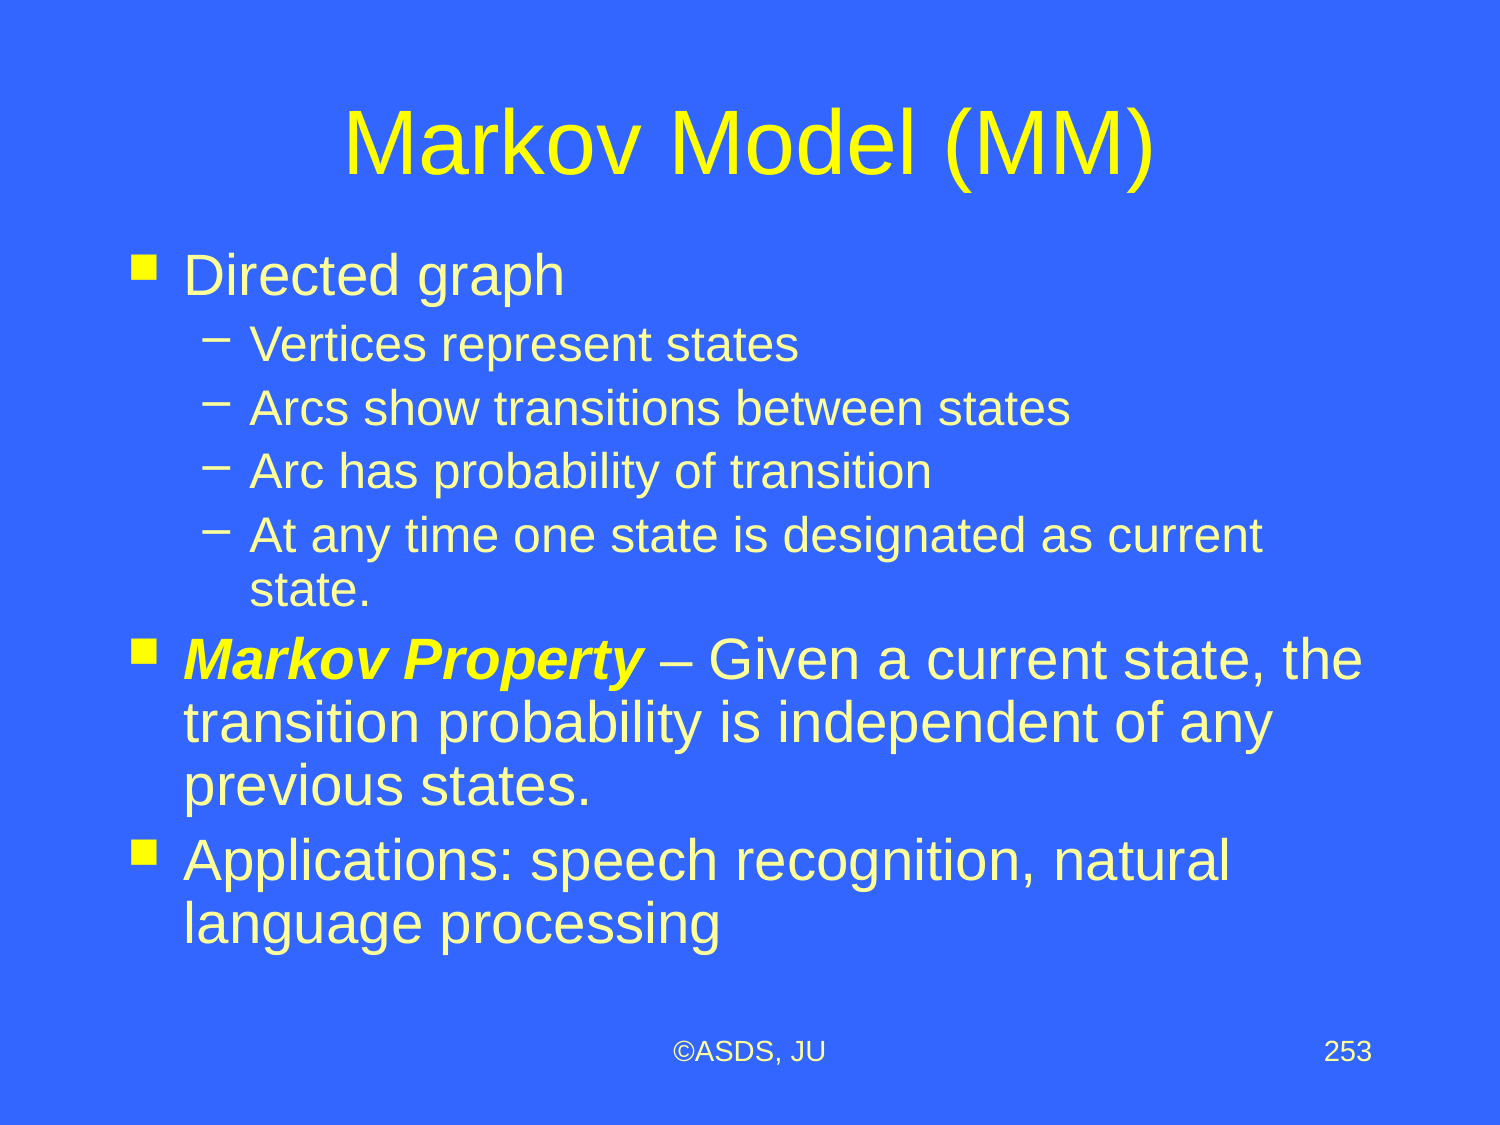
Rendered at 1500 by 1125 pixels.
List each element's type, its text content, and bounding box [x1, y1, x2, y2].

list Directed graph Vertices represent states Arcs show transitions between states Arc has probability of transition At any time one state is designated as current state. Markov Property – Given a current state, the transition probability is independent of any previous states. Applications: speech recognition, natural language processing [111, 236, 1388, 969]
footer ©ASDS, JU [511, 1024, 988, 1101]
slide_number 253 [1074, 1024, 1388, 1101]
title Markov Model (MM) [112, 37, 1388, 236]
